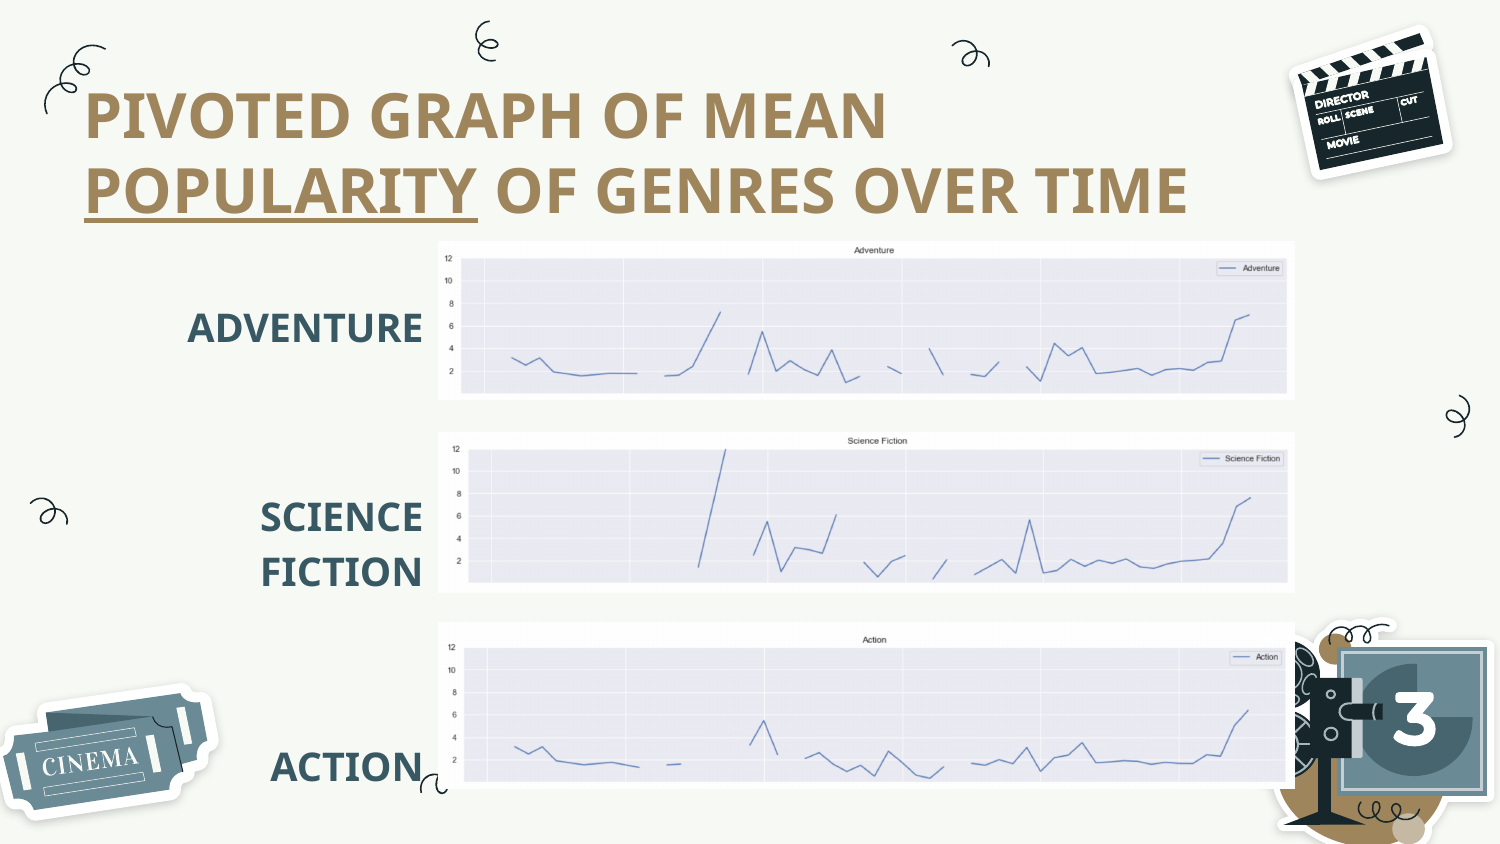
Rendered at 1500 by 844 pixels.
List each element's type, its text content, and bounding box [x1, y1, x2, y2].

picture [438, 432, 1295, 594]
text_box ADVENTURE SCIENCE FICTION ACTION [79, 280, 439, 805]
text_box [1294, 30, 1447, 174]
picture [438, 622, 1295, 789]
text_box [1234, 616, 1495, 844]
list PIVOTED GRAPH OF MEAN POPULARITY OF GENRES OVER TIME [68, 61, 1256, 174]
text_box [0, 689, 214, 815]
picture [438, 241, 1295, 401]
